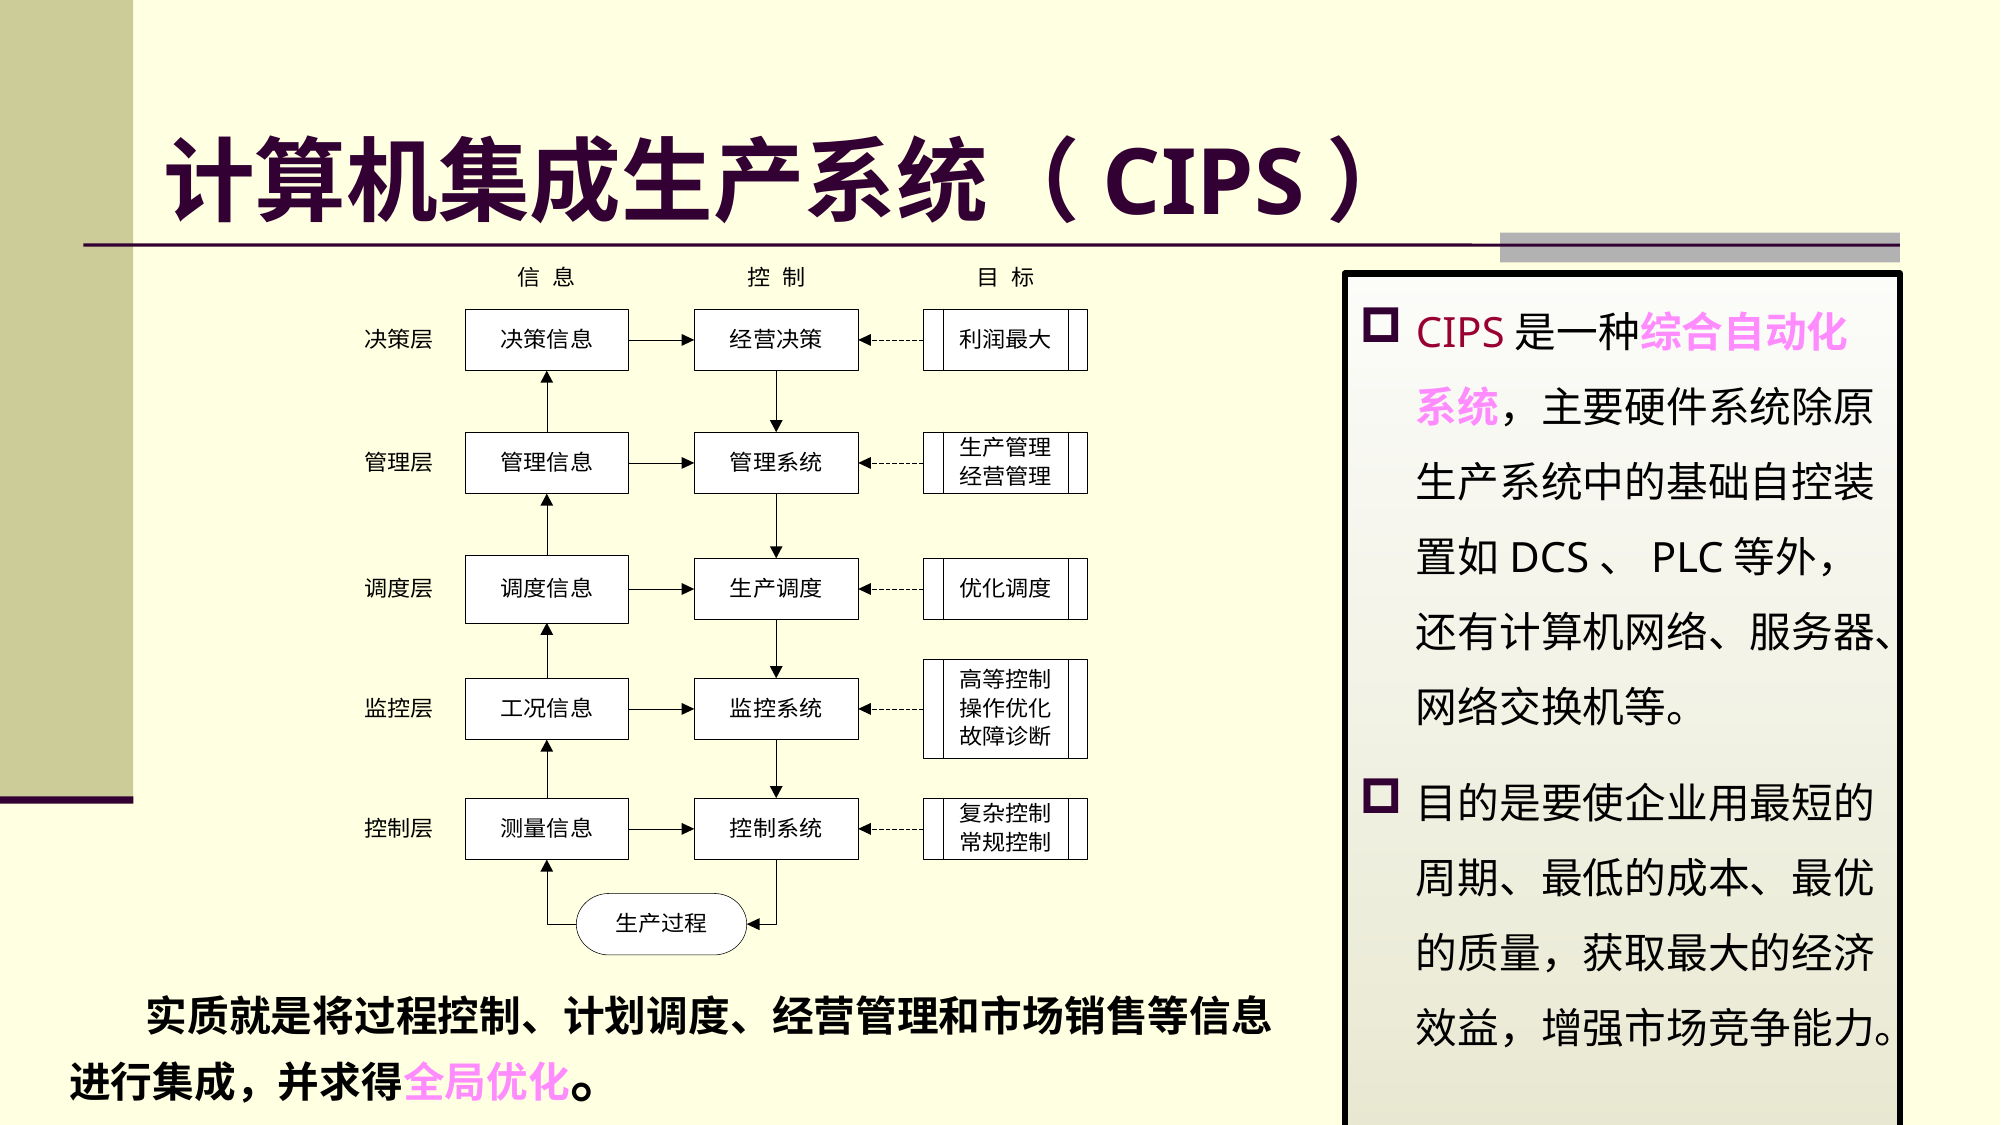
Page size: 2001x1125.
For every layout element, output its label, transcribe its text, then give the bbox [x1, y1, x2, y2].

text_box 实质就是将过程控制、计划调度、经营管理和市场销售等信息进行集成，并求得全局优化。 [54, 981, 1317, 1117]
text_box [279, 257, 1092, 958]
text_box CIPS是一种综合自动化系统，主要硬件系统除原生产系统中的基础自控装置如DCS、PLC等外，还有计算机网络、服务器、网络交换机等。 目的是要使企业用最短的周期、最低的成本、最优的质量，获取最大的经济效益，增强市场竞争能力。 [1344, 273, 1900, 1125]
title 计算机集成生产系统（CIPS） [148, 122, 1508, 234]
